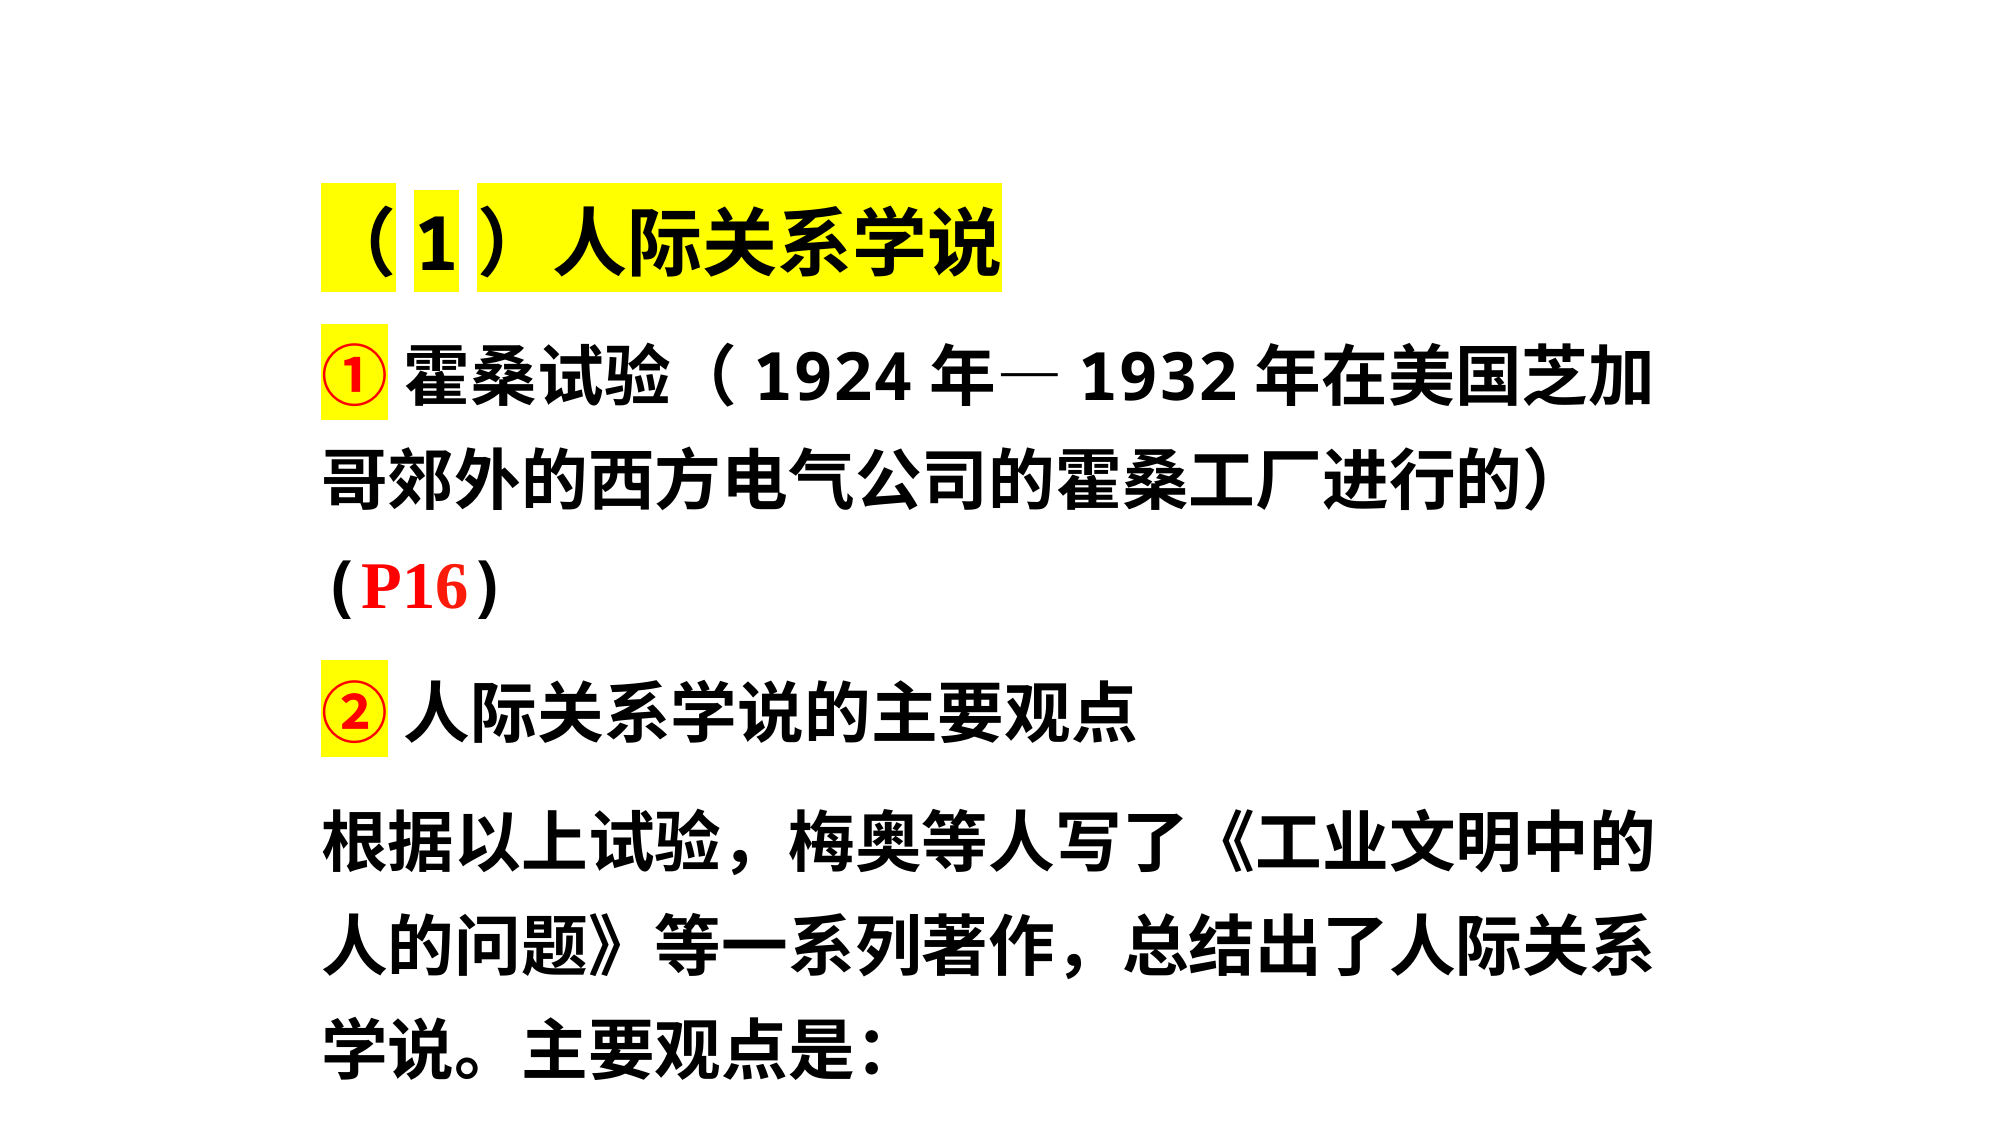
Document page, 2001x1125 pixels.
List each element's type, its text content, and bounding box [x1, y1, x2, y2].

text_box （1）人际关系学说 ①霍桑试验（1924年—1932年在美国芝加哥郊外的西方电气公司的霍桑工厂进行的）(P16) ②人际关系学说的主要观点 根据以上试验，梅奥等人写了《工业文明中的人的问题》等一系列著作，总结出了人际关系学说。主要观点是： [306, 160, 1691, 1096]
